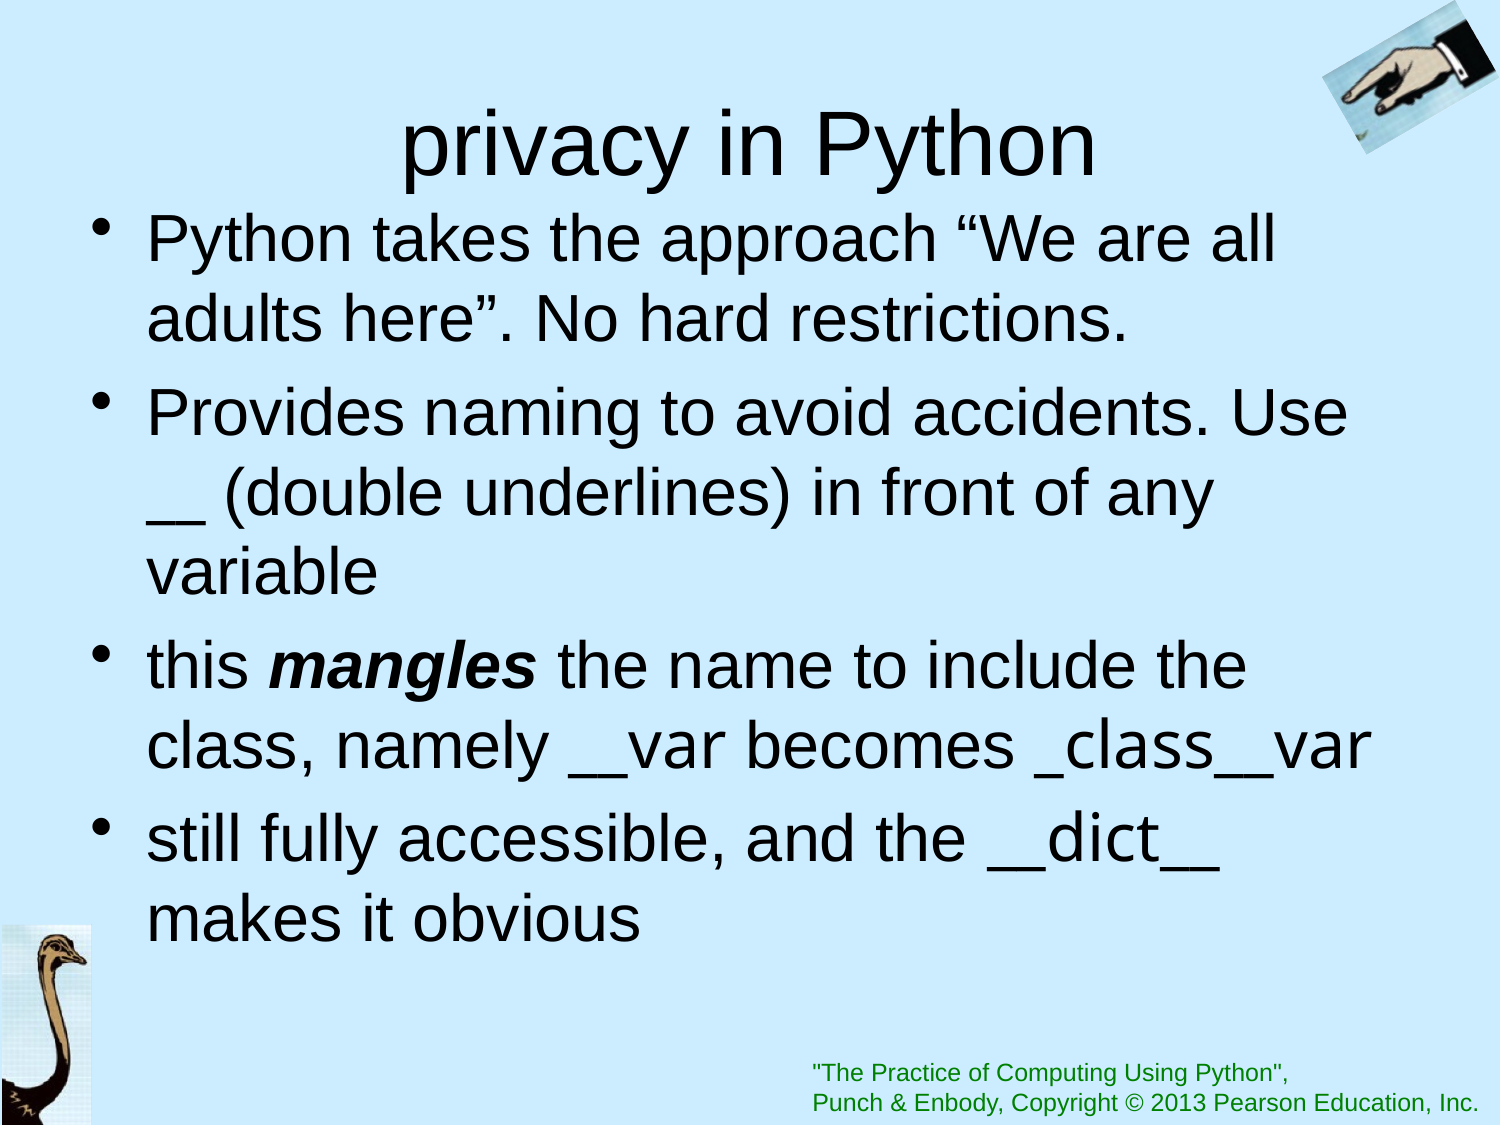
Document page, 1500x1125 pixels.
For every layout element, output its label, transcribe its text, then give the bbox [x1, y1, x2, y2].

picture [1378, 0, 1499, 120]
title privacy in Python [75, 45, 1425, 187]
list Python takes the approach “We are all adults here”. No hard restrictions. Provides naming to avoid accidents. Use __ (double underlines) in front of any variable this mangles the name to include the class, namely __var becomes _class__var still fully accessible, and the __dict__ makes it obvious [75, 187, 1425, 930]
picture [2, 924, 92, 1125]
